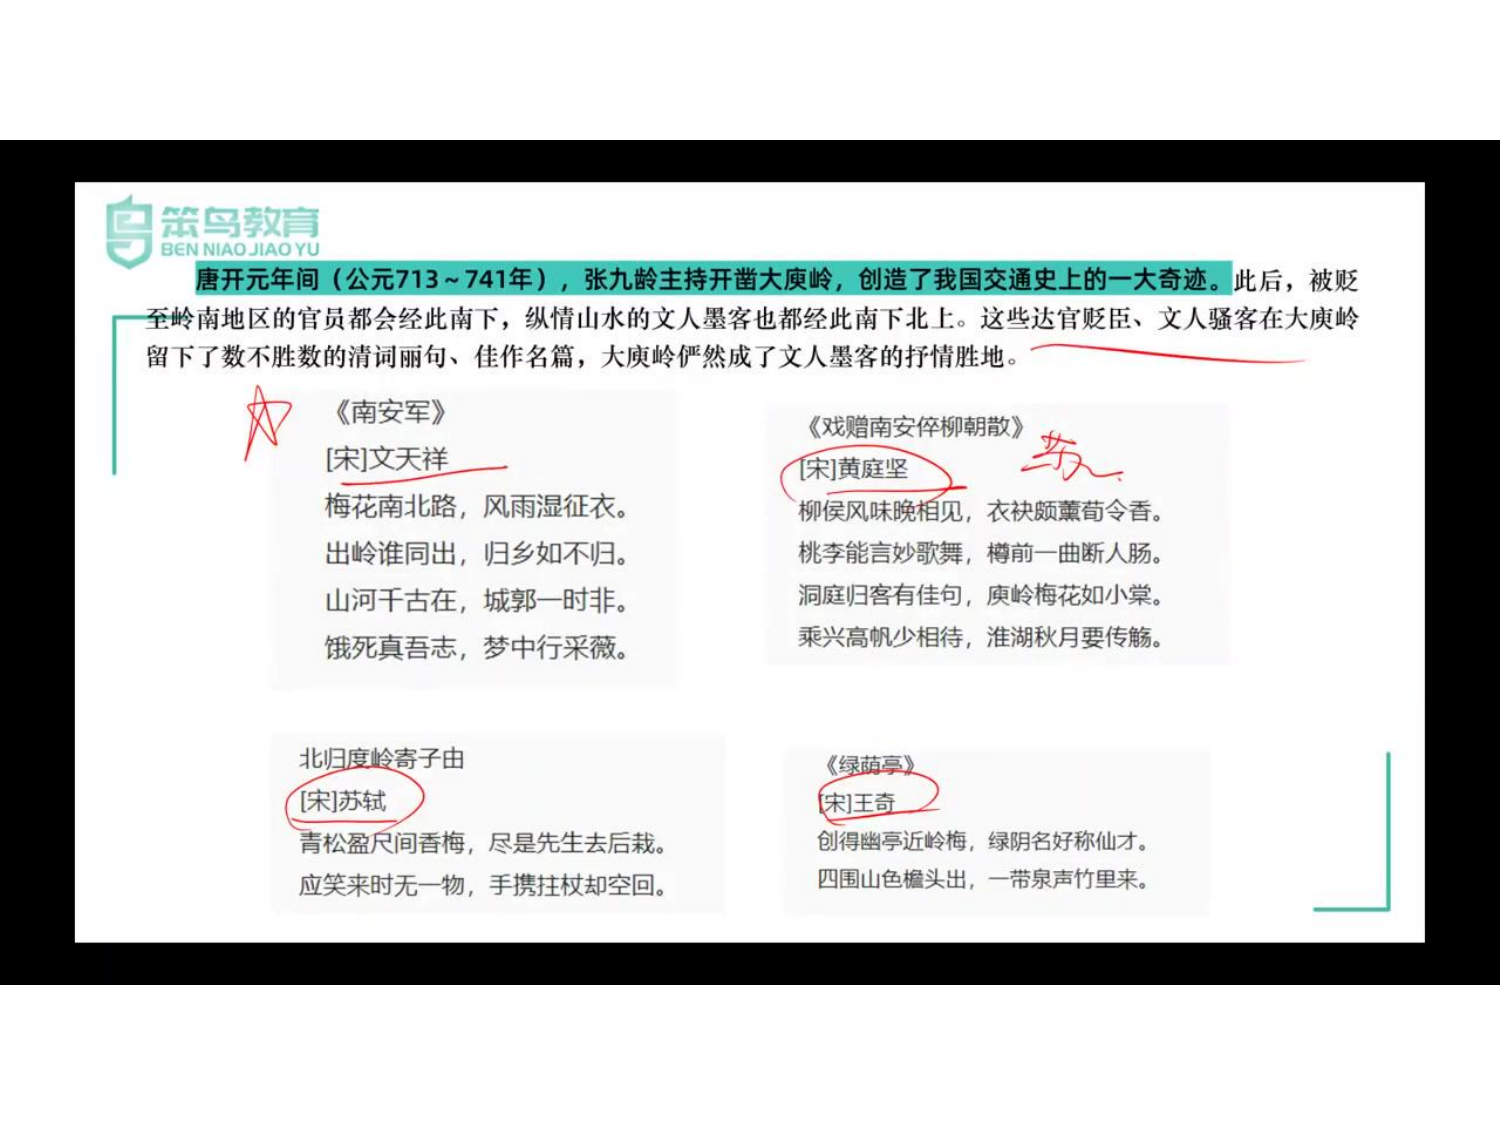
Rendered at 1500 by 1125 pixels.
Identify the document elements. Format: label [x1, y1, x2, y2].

picture [0, 140, 1500, 985]
